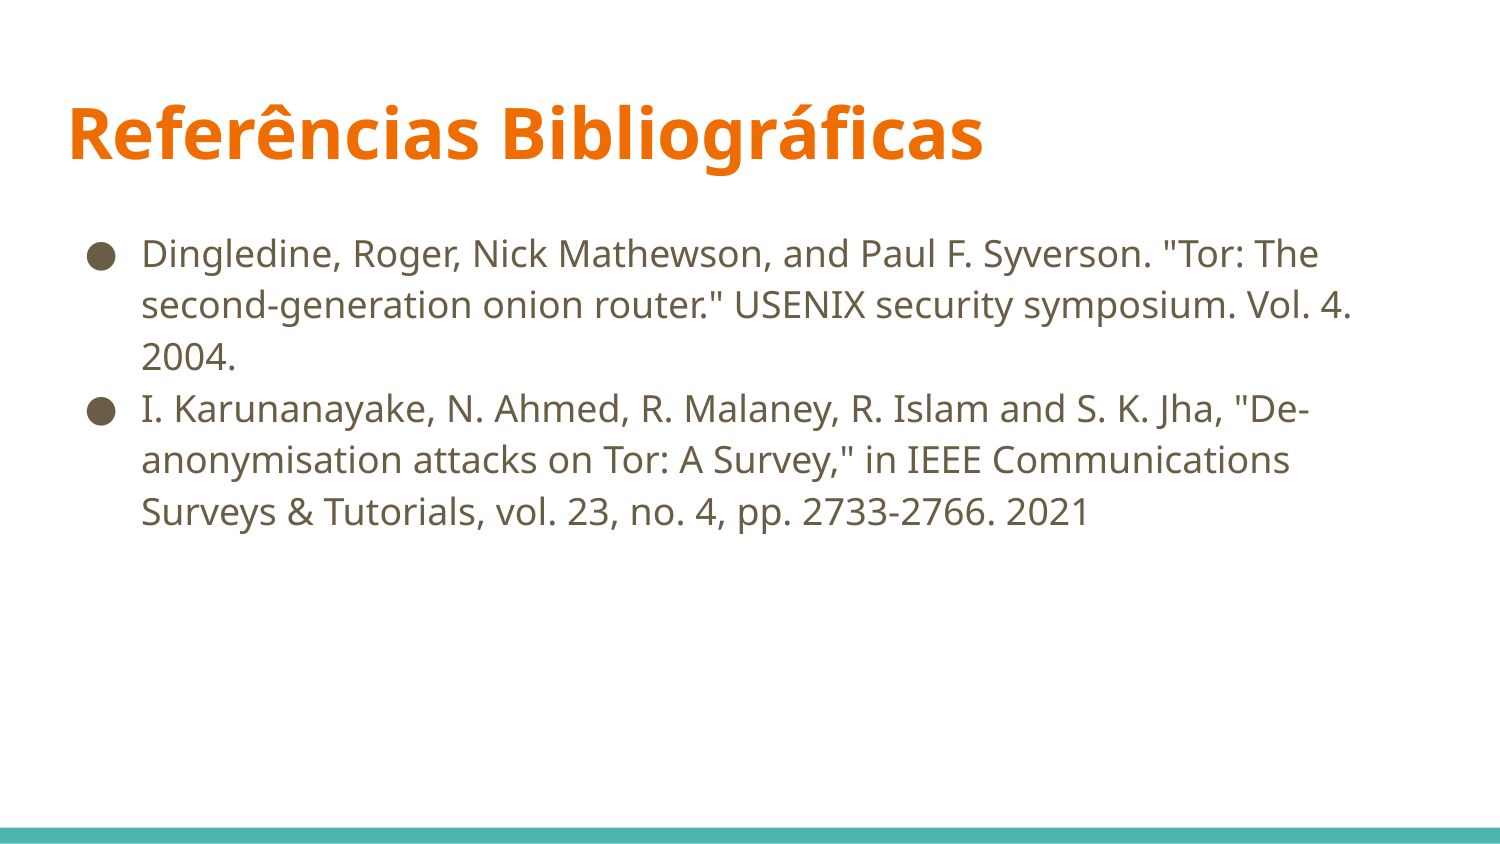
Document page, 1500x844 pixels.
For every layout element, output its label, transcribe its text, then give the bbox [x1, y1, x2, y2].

list Dingledine, Roger, Nick Mathewson, and Paul F. Syverson. "Tor: The second-generation onion router." USENIX security symposium. Vol. 4. 2004. I. Karunanayake, N. Ahmed, R. Malaney, R. Islam and S. K. Jha, "De-anonymisation attacks on Tor: A Survey," in IEEE Communications Surveys & Tutorials, vol. 23, no. 4, pp. 2733-2766. 2021 [51, 207, 1449, 750]
title Referências Bibliográficas [51, 72, 1449, 189]
